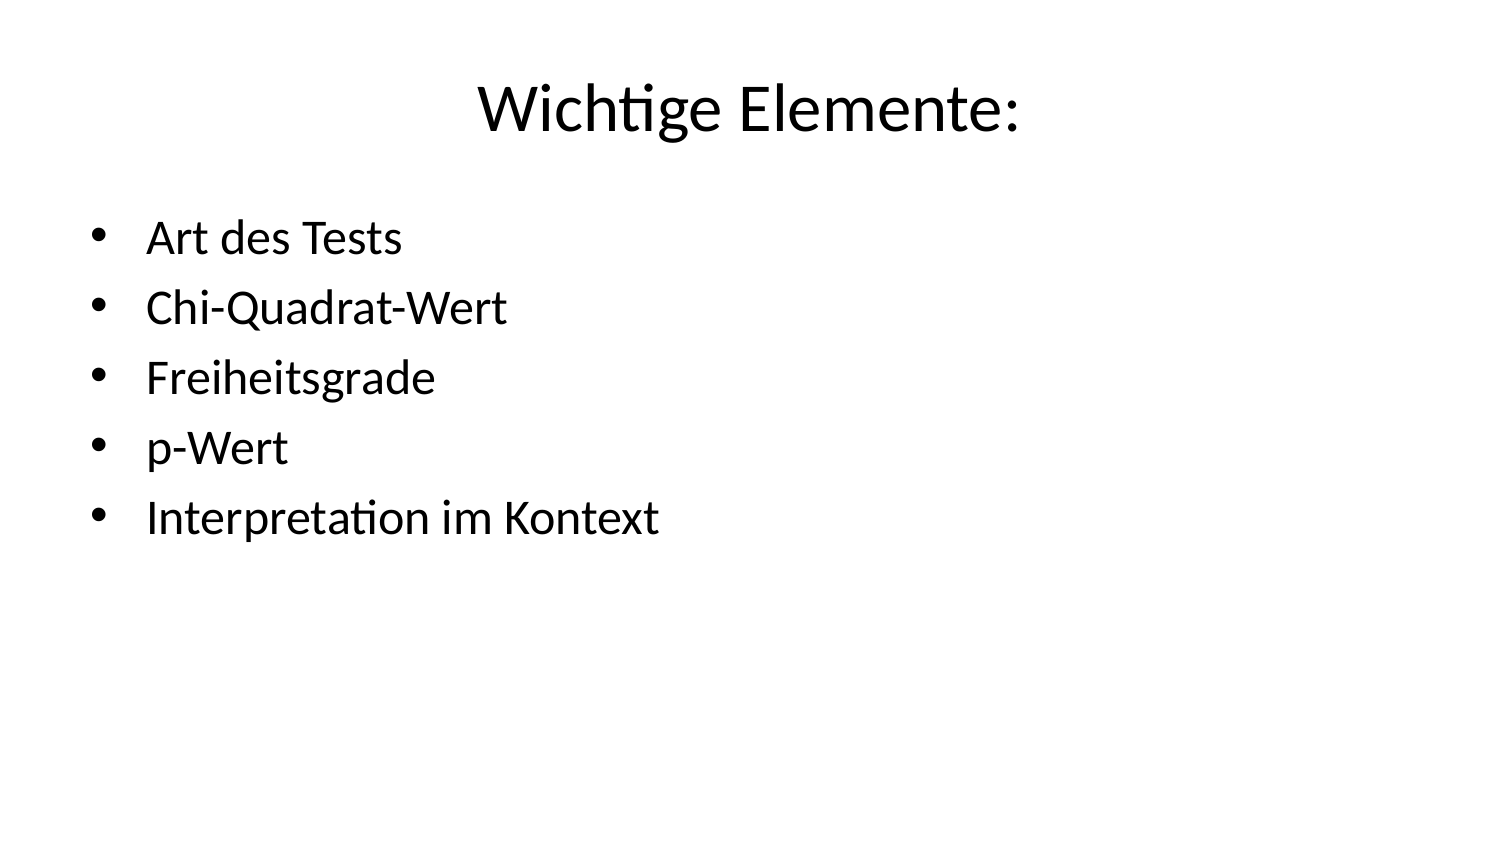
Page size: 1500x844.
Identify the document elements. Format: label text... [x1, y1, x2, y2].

list Art des Tests Chi-Quadrat-Wert Freiheitsgrade p-Wert Interpretation im Kontext [75, 196, 1425, 754]
title Wichtige Elemente: [75, 33, 1425, 175]
